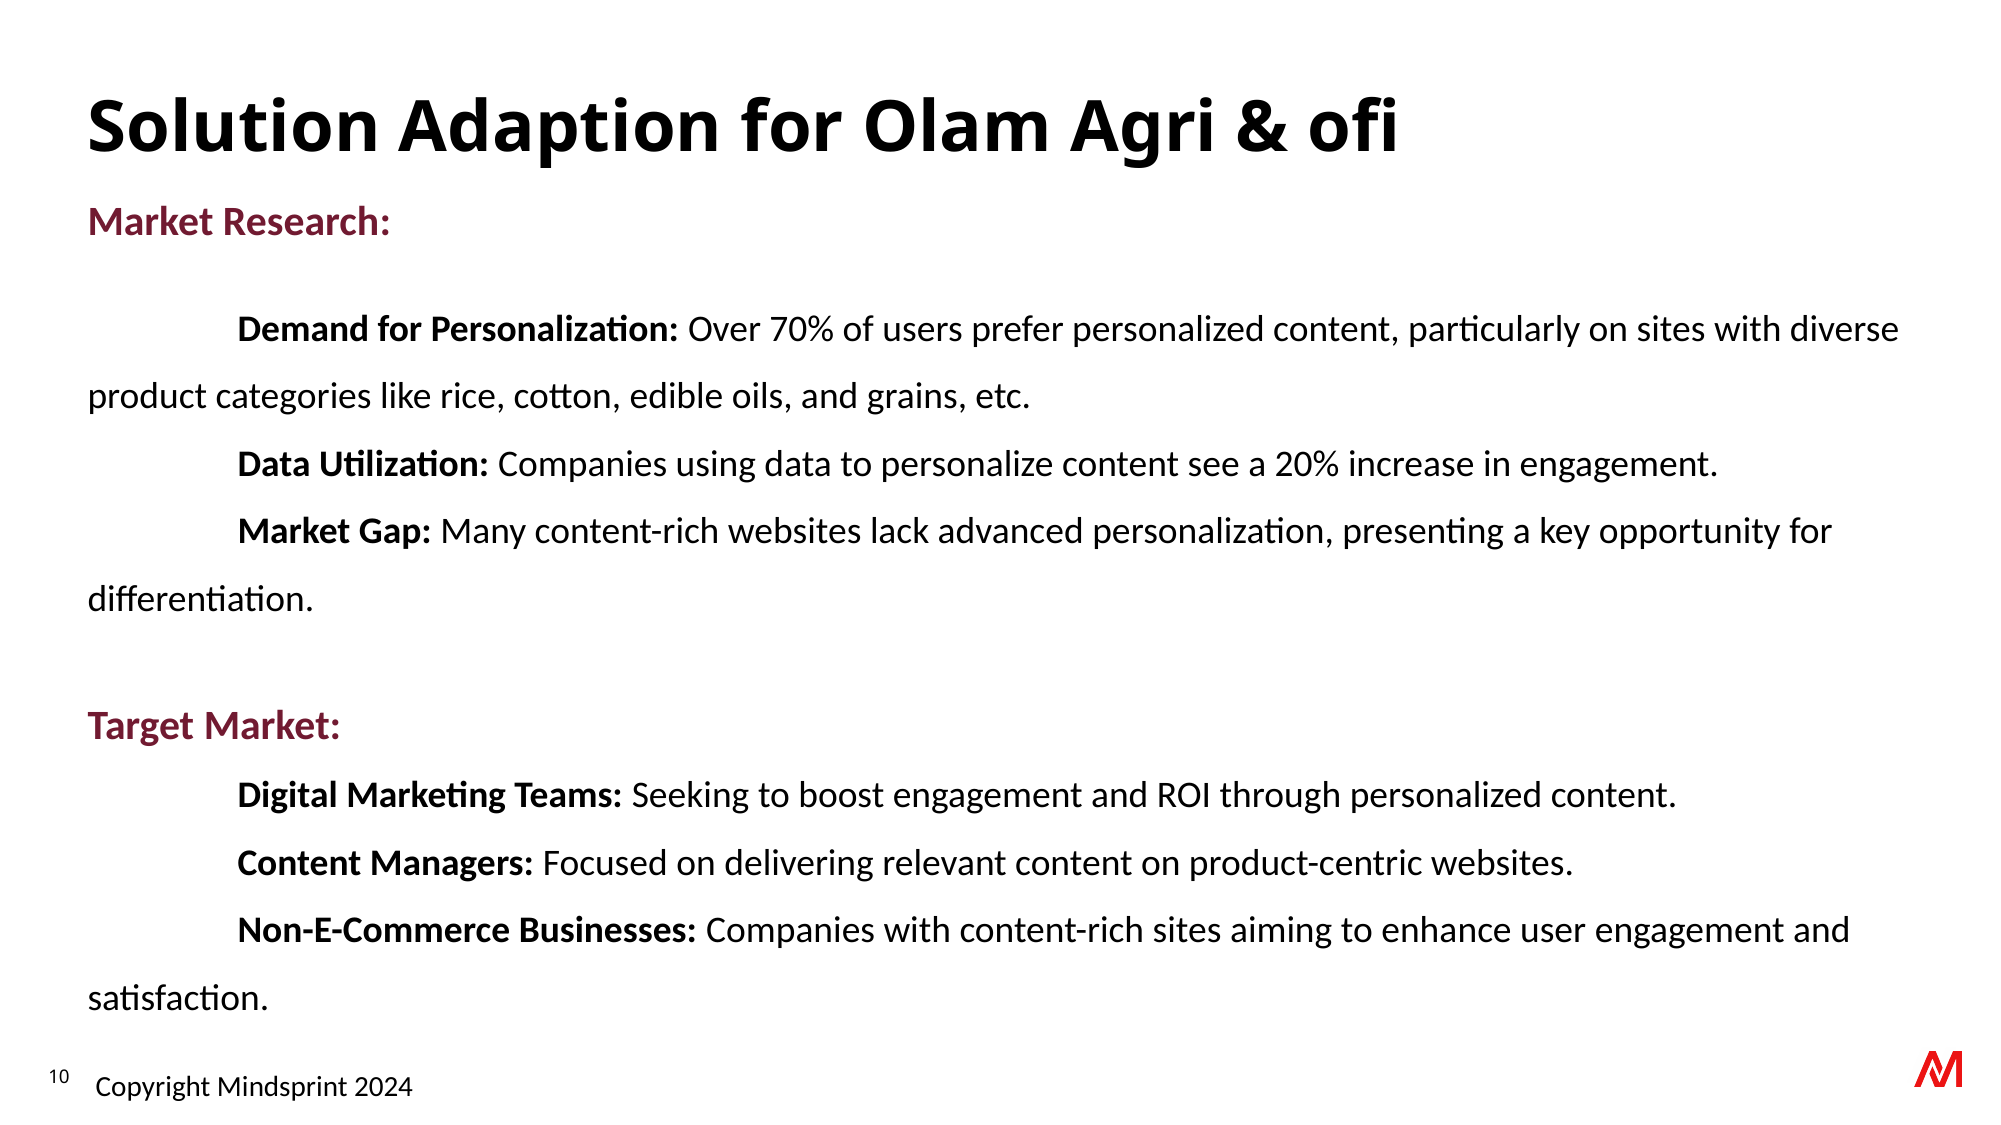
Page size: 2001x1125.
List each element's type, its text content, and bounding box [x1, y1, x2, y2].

picture [1907, 1046, 1962, 1087]
text_box Solution Adaption for Olam Agri & ofi [87, 82, 1414, 164]
text_box Market Research: Demand for Personalization: Over 70% of users prefer personalized content, particularly on sites with diverse product categories like rice, cotton, edible oils, and grains, etc. Data Utilization: Companies using data to personalize content see a 20% increase in engagement. Market Gap: Many content-rich websites lack advanced personalization, presenting a key opportunity for differentiation. Target Market: Digital Marketing Teams: Seeking to boost engagement and ROI through personalized content. Content Managers: Focused on delivering relevant content on product-centric websites. Non-E-Commerce Businesses: Companies with content-rich sites aiming to enhance user engagement and satisfaction. [87, 202, 1915, 1025]
text_box Copyright Mindsprint 2024 [80, 1059, 518, 1125]
